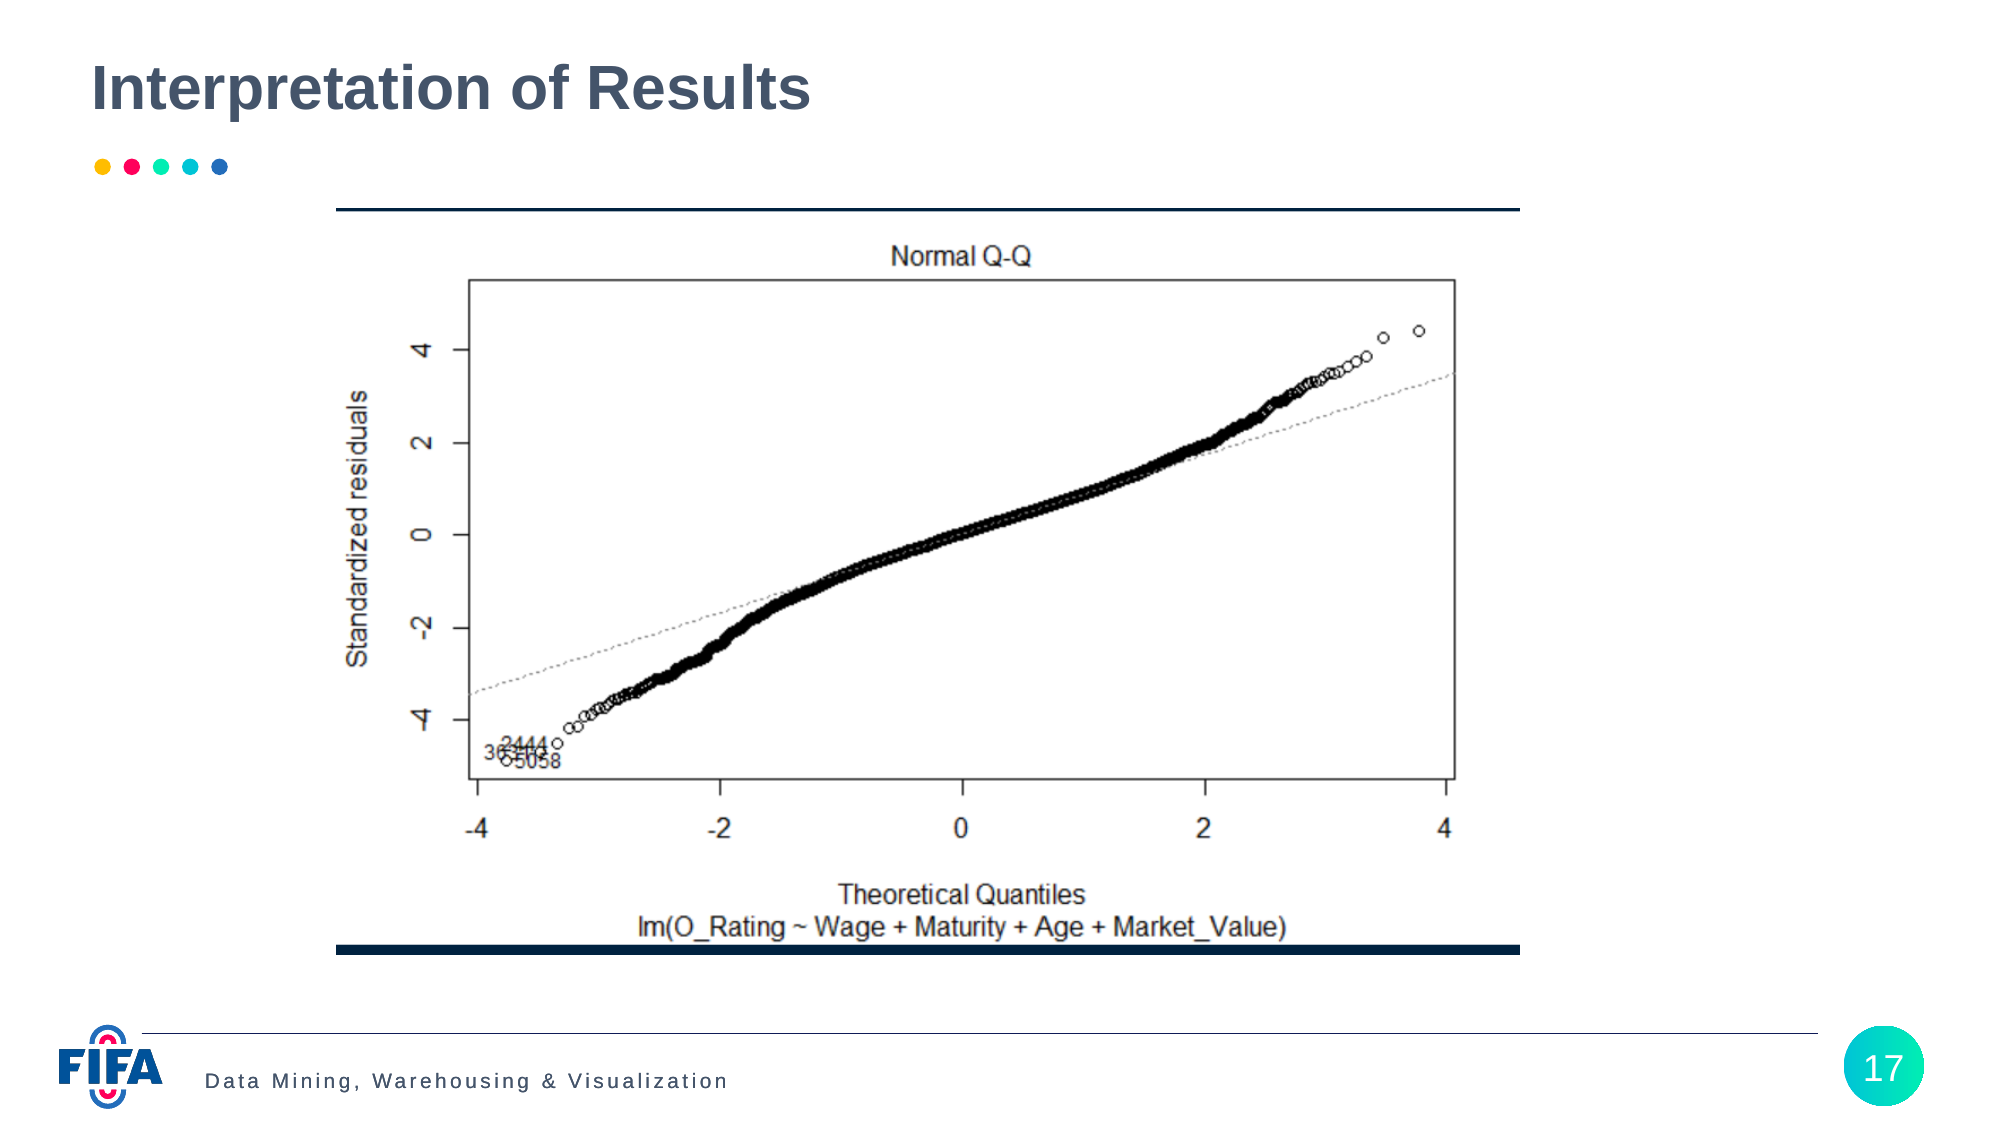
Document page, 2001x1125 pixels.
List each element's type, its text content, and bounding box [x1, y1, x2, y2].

picture [336, 208, 1520, 955]
slide_number 17 [1837, 1036, 1930, 1096]
title Interpretation of Results [76, 39, 1924, 130]
picture [42, 1046, 174, 1088]
